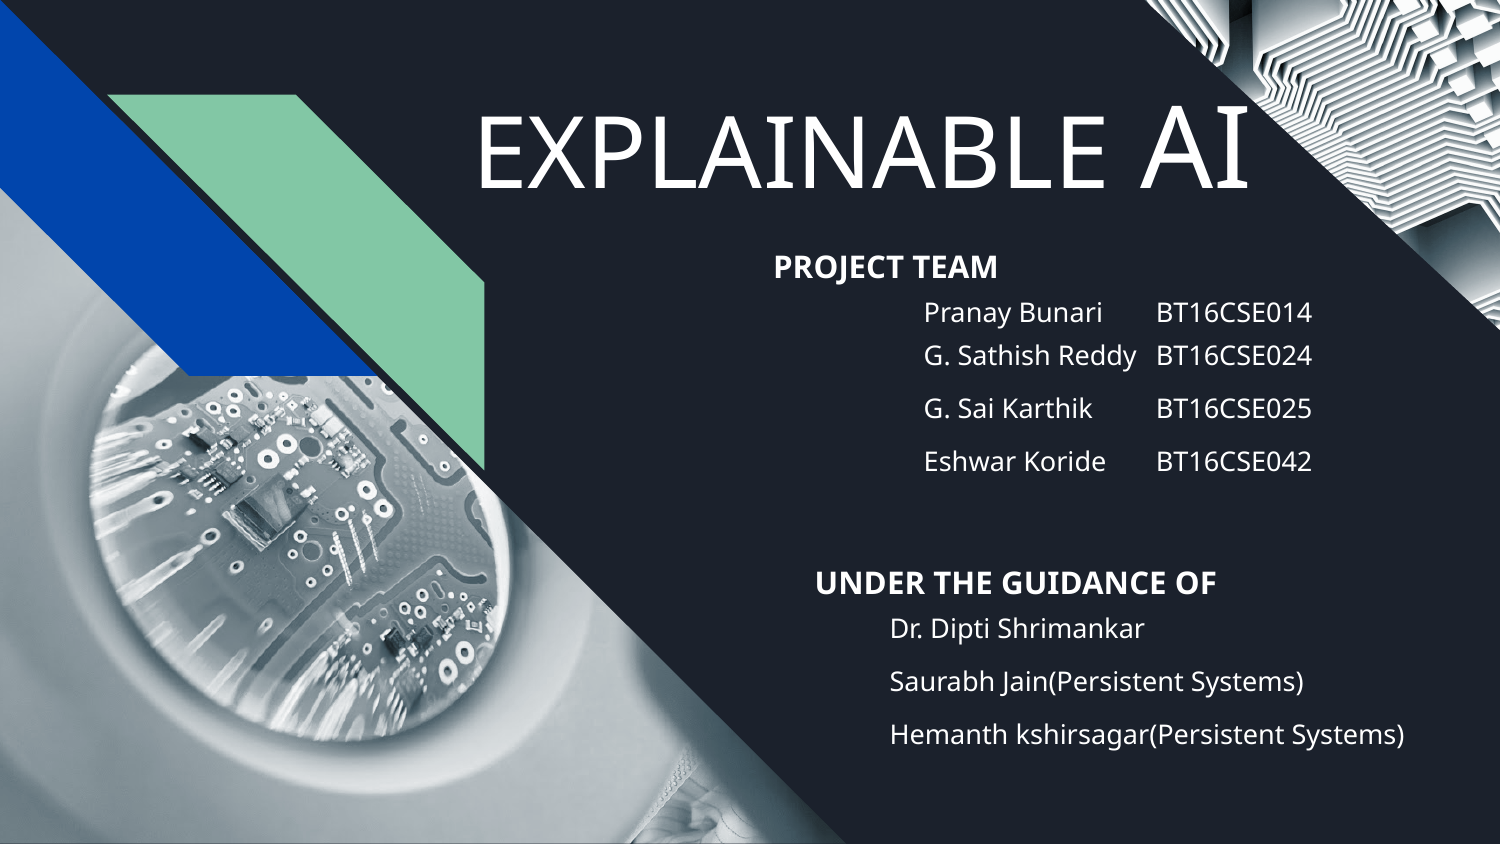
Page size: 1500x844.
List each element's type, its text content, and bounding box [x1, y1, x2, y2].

subtitle UNDER THE GUIDANCE OF Dr. Dipti Shrimankar Saurabh Jain(Persistent Systems) Hemanth kshirsagar(Persistent Systems) [799, 548, 1430, 749]
picture [0, 189, 847, 844]
picture [1144, 0, 1500, 331]
title EXPLAINABLE AI [457, 58, 1485, 233]
subtitle PROJECT TEAM Pranay Bunari BT16CSE014 G. Sathish Reddy BT16CSE024 G. Sai Karthik BT16CSE025 Eshwar Koride BT16CSE042 [758, 232, 1404, 475]
